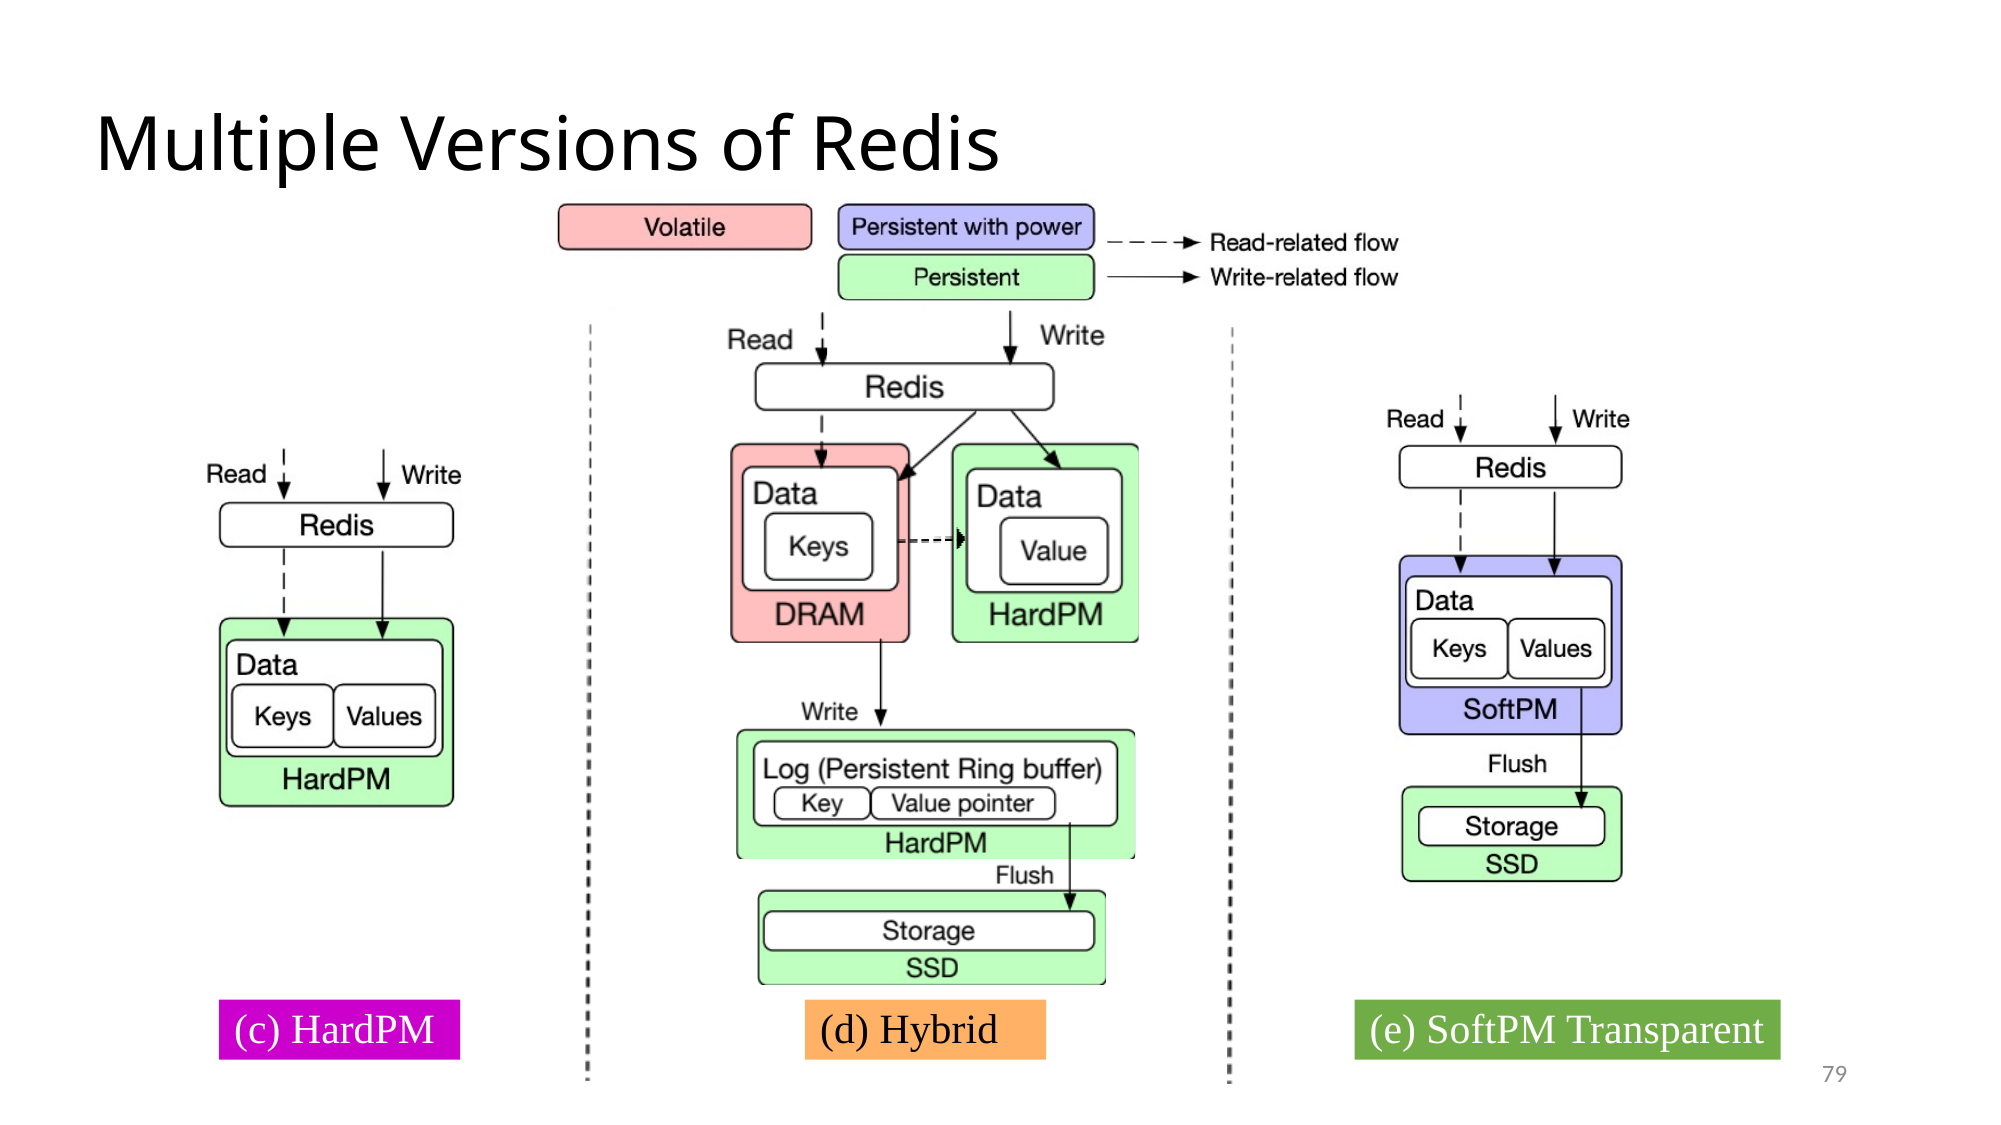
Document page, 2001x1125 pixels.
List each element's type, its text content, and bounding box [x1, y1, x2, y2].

picture [188, 309, 464, 966]
picture [585, 324, 592, 1081]
text_box (c) HardPM [219, 999, 461, 1060]
picture [1326, 361, 1726, 893]
text_box (d) Hybrid [805, 999, 1047, 1060]
picture [1227, 327, 1234, 1084]
slide_number 79 [1412, 1042, 1863, 1103]
text_box (e) SoftPM Transparent [1354, 999, 1781, 1060]
text_box Multiple Versions of Redis [79, 92, 1924, 200]
picture [536, 184, 1423, 986]
